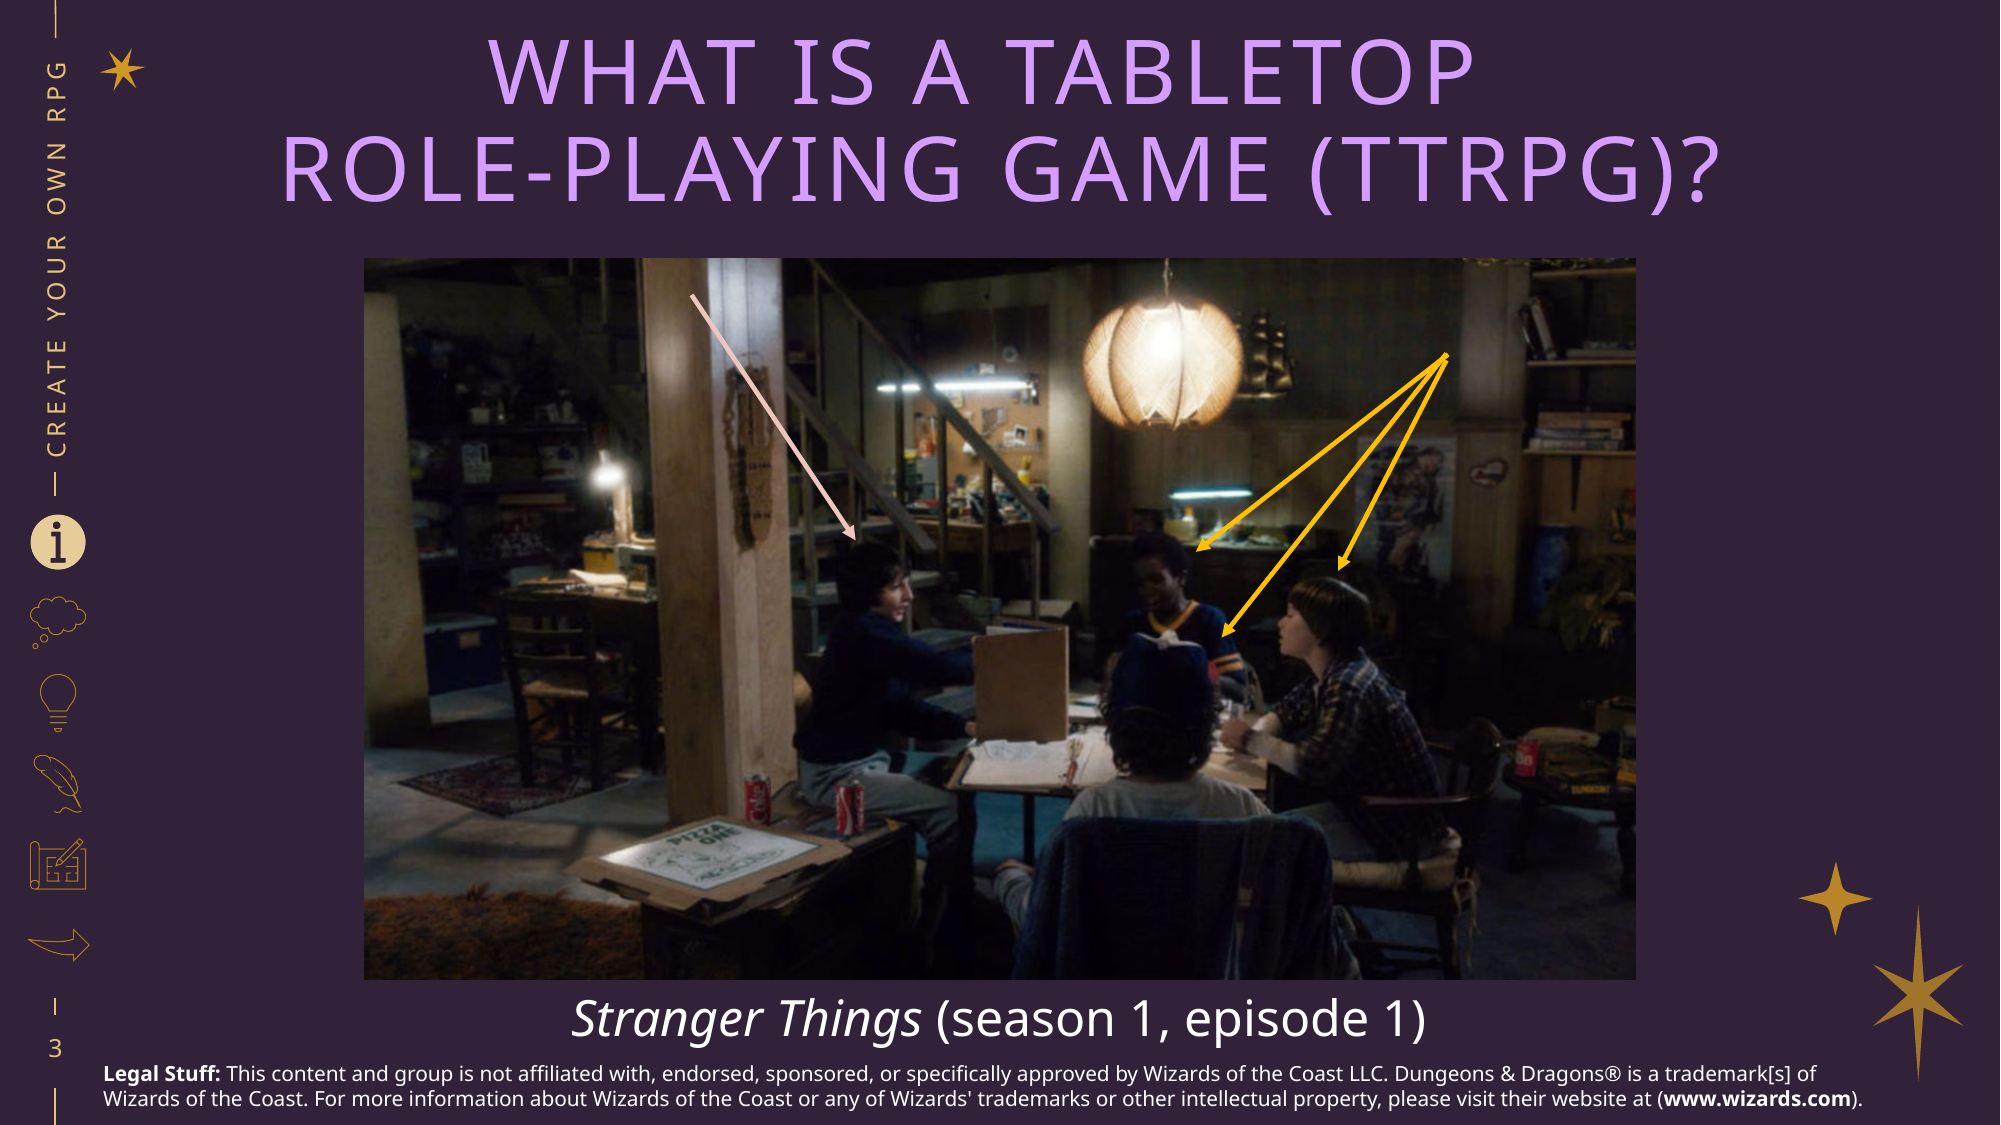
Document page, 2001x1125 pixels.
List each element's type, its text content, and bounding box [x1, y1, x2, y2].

picture [23, 910, 93, 980]
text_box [1195, 353, 1449, 638]
picture [23, 830, 93, 900]
picture [364, 258, 1636, 980]
picture [23, 588, 93, 658]
text_box Legal Stuff: This content and group is not affiliated with, endorsed, sponsored, or specifically approved by Wizards of the Coast LLC. Dungeons & Dragons® is a trademark[s] of Wizards of the Coast. For more information about Wizards of the Coast or any of Wizards' trademarks or other intellectual property, please visit their website at (www.wizards.com). [88, 1052, 1910, 1121]
picture [23, 668, 93, 738]
picture [23, 507, 93, 577]
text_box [691, 294, 856, 541]
text_box Stranger Things (season 1, episode 1) [96, 979, 1902, 1052]
title What is a tabletop role-playing game (TTRPG)? [175, 27, 1826, 253]
picture [23, 749, 93, 819]
text_box CREATE YOUR OWN RPG [40, 44, 71, 477]
slide_number 3 [25, 1032, 86, 1063]
